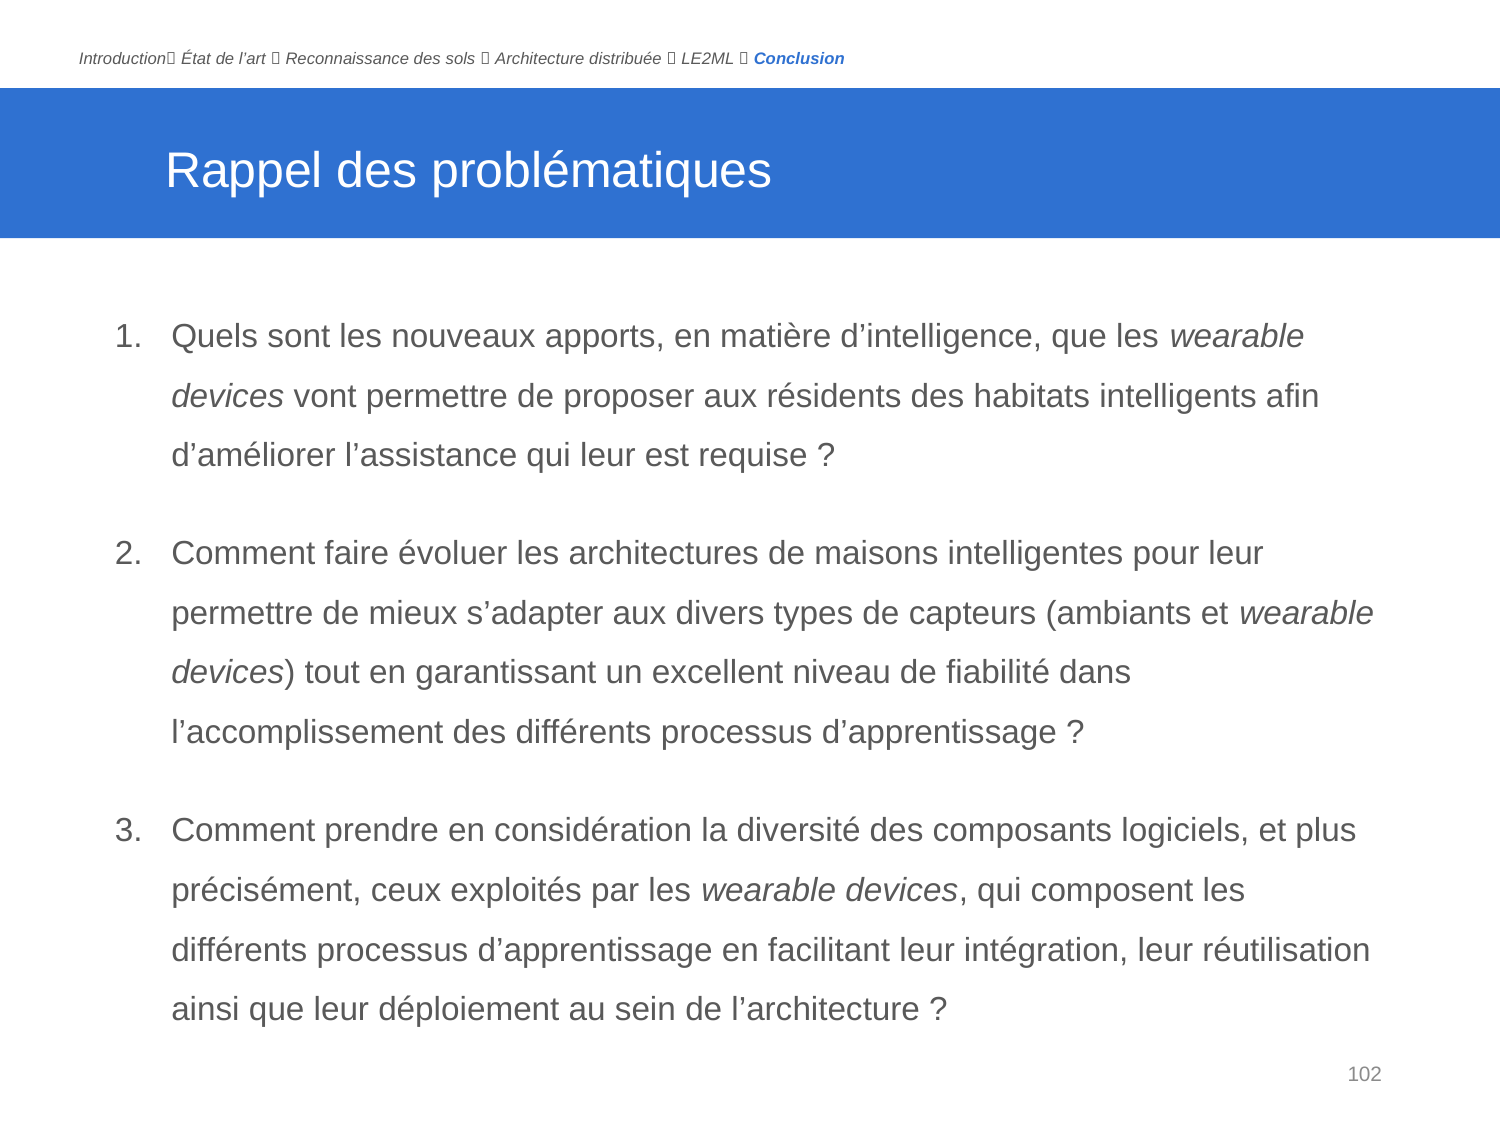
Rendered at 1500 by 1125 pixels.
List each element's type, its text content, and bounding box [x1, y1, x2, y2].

slide_number 102 [1059, 1042, 1397, 1103]
text_box Introduction État de l’art  Reconnaissance des sols  Architecture distribuée  LE2ML  Conclusion [64, 40, 1426, 75]
text_box Quels sont les nouveaux apports, en matière d’intelligence, que les wearable devices vont permettre de proposer aux résidents des habitats intelligents afin d’améliorer l’assistance qui leur est requise ? Comment faire évoluer les architectures de maisons intelligentes pour leur permettre de mieux s’adapter aux divers types de capteurs (ambiants et wearable devices) tout en garantissant un excellent niveau de fiabilité dans l’accomplissement des différents processus d’apprentissage ? Comment prendre en considération la diversité des composants logiciels, et plus précisément, ceux exploités par les wearable devices, qui composent les différents processus d’apprentissage en facilitant leur intégration, leur réutilisation ainsi que leur déploiement au sein de l’architecture ? [100, 286, 1390, 1035]
title Rappel des problématiques [0, 88, 1500, 239]
